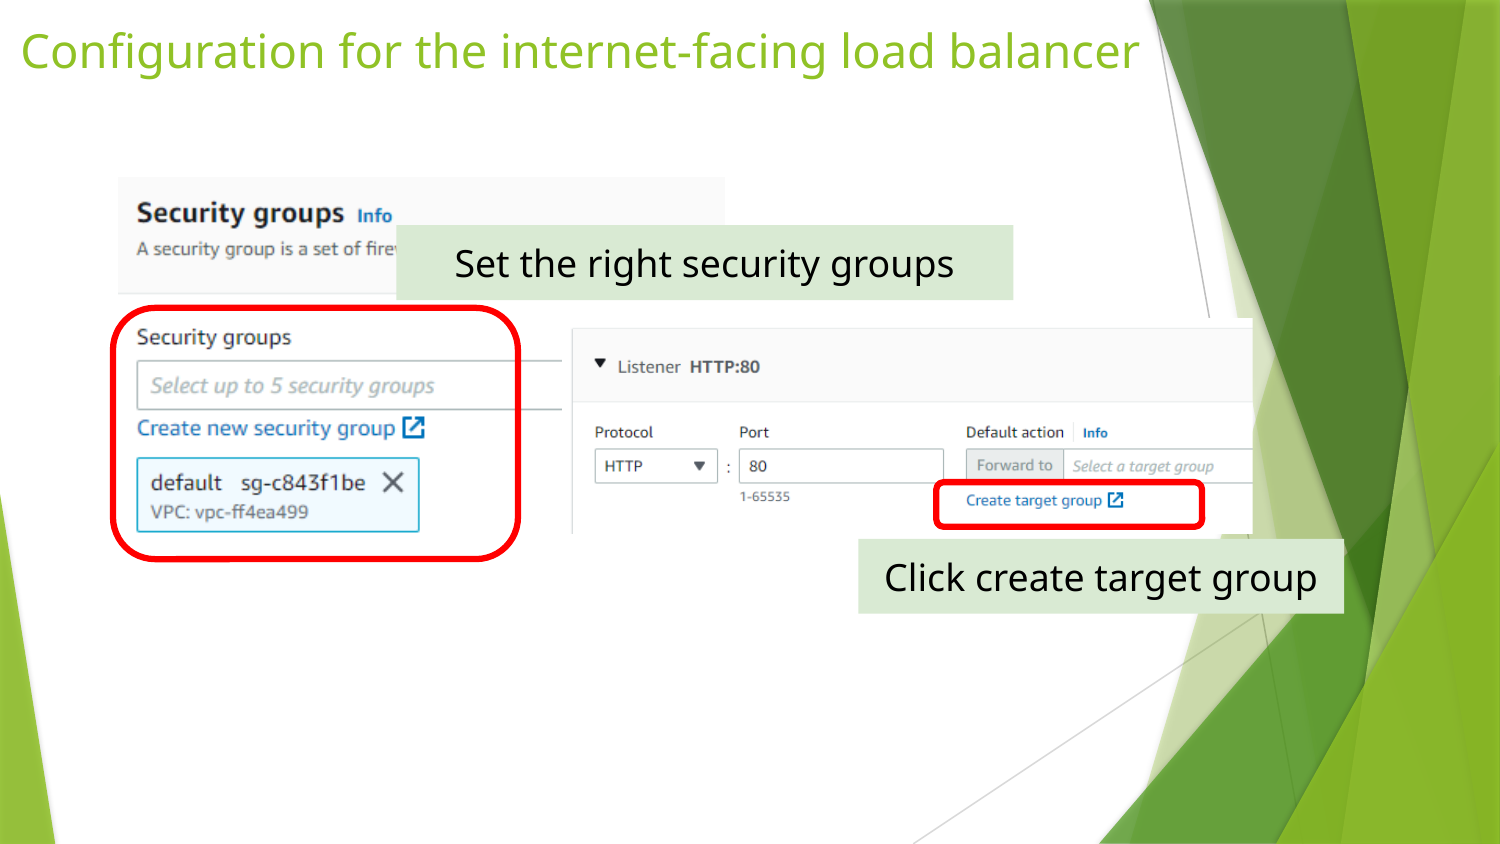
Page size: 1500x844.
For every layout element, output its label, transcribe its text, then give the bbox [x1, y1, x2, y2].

picture [117, 177, 1254, 540]
text_box [127, 549, 504, 560]
text_box Click create target group [858, 538, 1345, 614]
text_box Set the right security groups [731, 225, 1014, 301]
title Configuration for the internet-facing load balancer [5, 5, 1267, 94]
